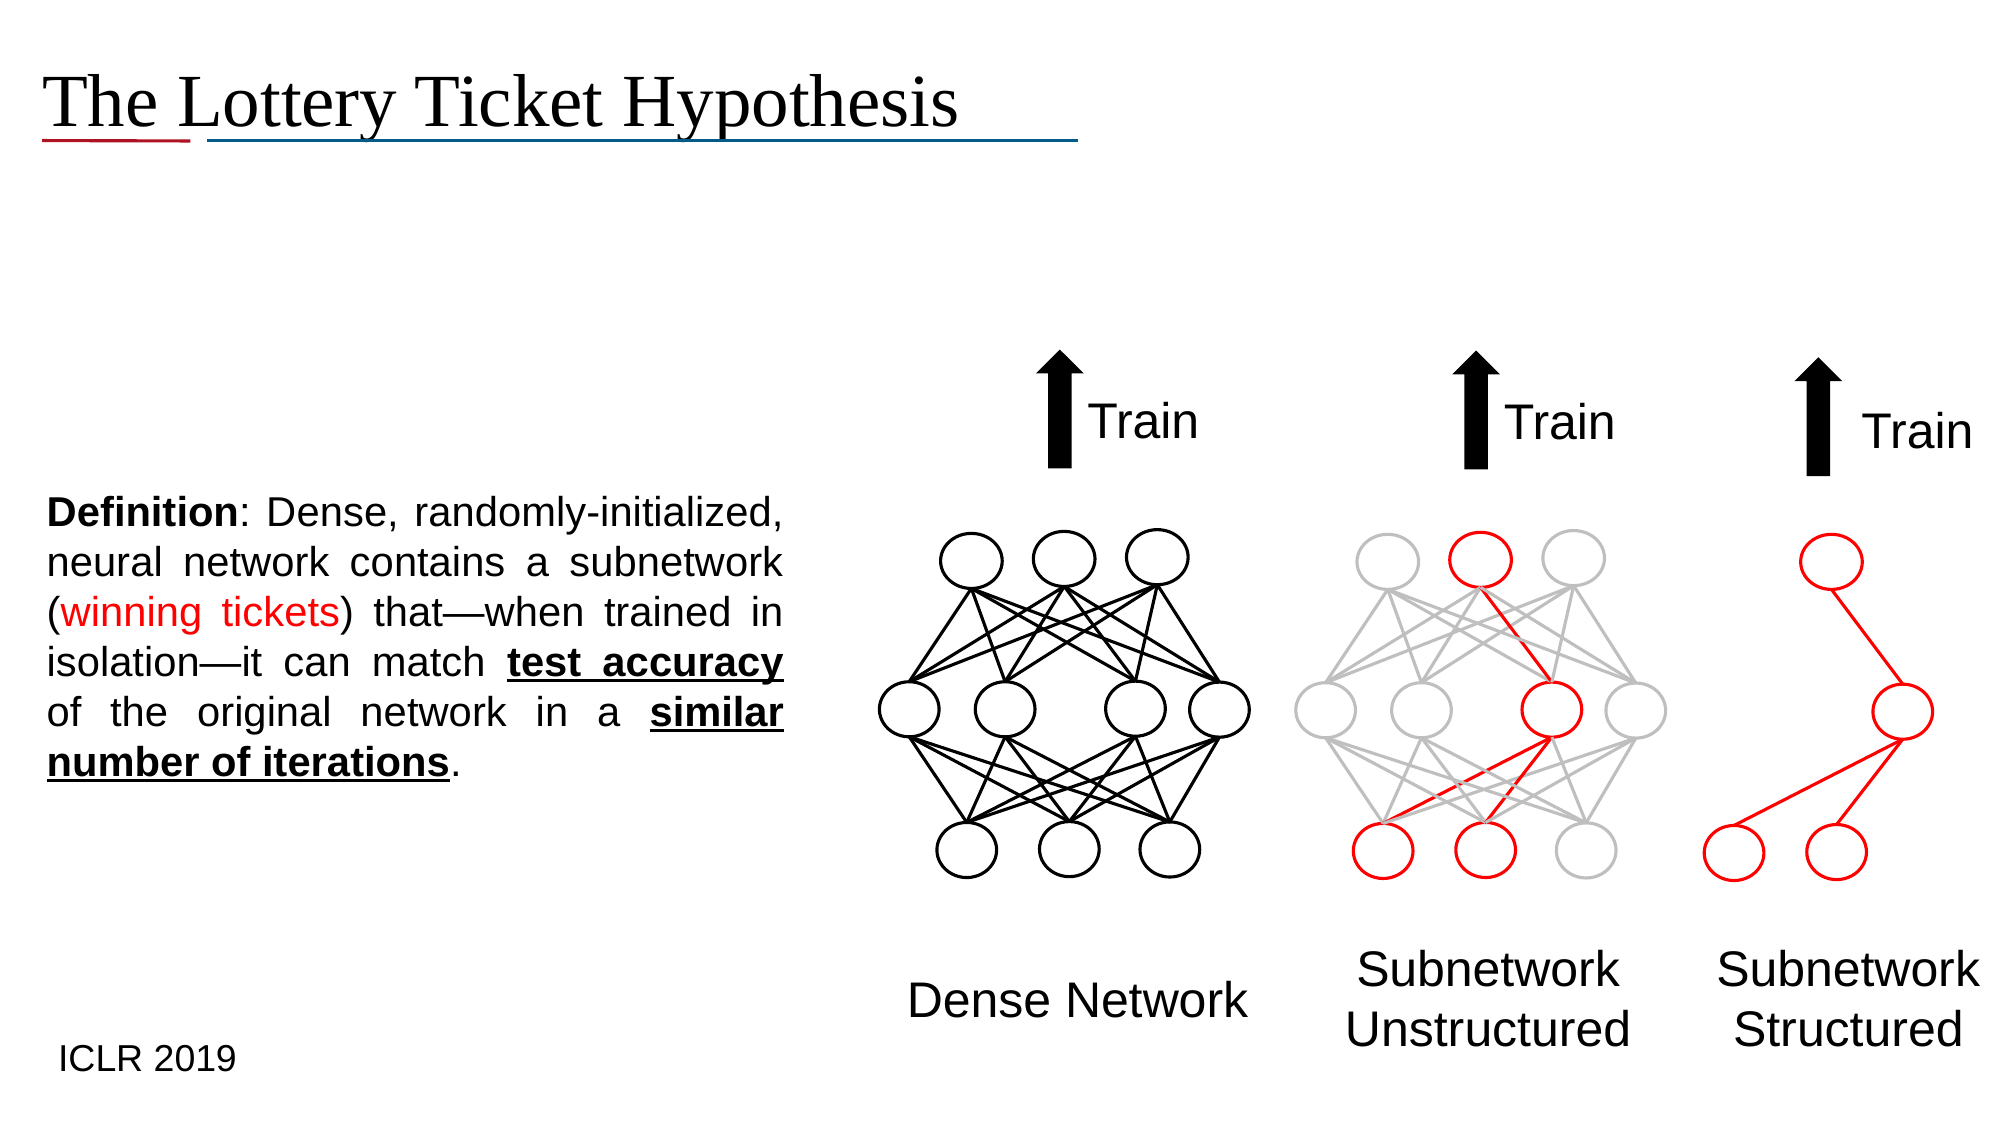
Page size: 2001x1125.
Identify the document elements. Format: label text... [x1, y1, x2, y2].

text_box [1005, 736, 1135, 822]
text_box [1294, 681, 1357, 739]
text_box Definition: Dense, randomly-initialized, neural network contains a subnetwork (winning tickets) that—when trained in isolation—it can match test accuracy of the original network in a similar number of iterations. [31, 477, 799, 793]
text_box Train [1072, 380, 1215, 456]
text_box [1452, 350, 1501, 470]
text_box Subnetwork Structured [1701, 929, 1996, 1065]
text_box [1541, 529, 1606, 585]
text_box Dense Network [891, 959, 1264, 1035]
text_box [1799, 533, 1864, 591]
text_box Subnetwork Unstructured [1330, 929, 1646, 1065]
text_box [1188, 681, 1251, 739]
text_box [909, 736, 1005, 822]
text_box [1448, 531, 1513, 585]
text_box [1480, 587, 1573, 683]
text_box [1325, 737, 1421, 823]
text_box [1586, 738, 1636, 823]
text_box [1064, 586, 1157, 683]
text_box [1387, 589, 1573, 684]
text_box [1352, 824, 1415, 880]
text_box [909, 584, 1005, 682]
text_box [1104, 683, 1167, 736]
text_box [1805, 826, 1868, 881]
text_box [1836, 739, 1903, 825]
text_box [1421, 737, 1551, 823]
text_box [1125, 528, 1190, 584]
text_box Train [1488, 381, 1631, 457]
text_box [1604, 682, 1667, 740]
text_box [939, 532, 1004, 584]
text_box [1325, 585, 1421, 683]
text_box [1138, 823, 1201, 879]
text_box [1520, 684, 1583, 737]
text_box [1355, 533, 1420, 585]
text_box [1135, 736, 1170, 822]
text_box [971, 588, 1064, 683]
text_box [1157, 584, 1220, 683]
text_box [1454, 824, 1517, 879]
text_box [1573, 585, 1636, 684]
text_box [1555, 824, 1618, 880]
text_box [974, 683, 1037, 736]
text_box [1169, 737, 1220, 822]
text_box [1703, 824, 1765, 882]
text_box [1421, 585, 1551, 589]
text_box [1871, 683, 1934, 741]
text_box [1794, 357, 1843, 477]
text_box ICLR 2019 [43, 1026, 252, 1087]
text_box [878, 680, 941, 738]
text_box Train [1846, 391, 1989, 466]
text_box [1035, 349, 1084, 469]
text_box [1032, 530, 1097, 584]
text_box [1831, 589, 1903, 685]
text_box [1038, 823, 1101, 878]
text_box [1390, 684, 1453, 737]
title The Lottery Ticket Hypothesis [27, 0, 1753, 211]
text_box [1005, 584, 1135, 588]
text_box [935, 823, 998, 879]
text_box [1734, 739, 1903, 826]
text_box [1551, 737, 1587, 823]
